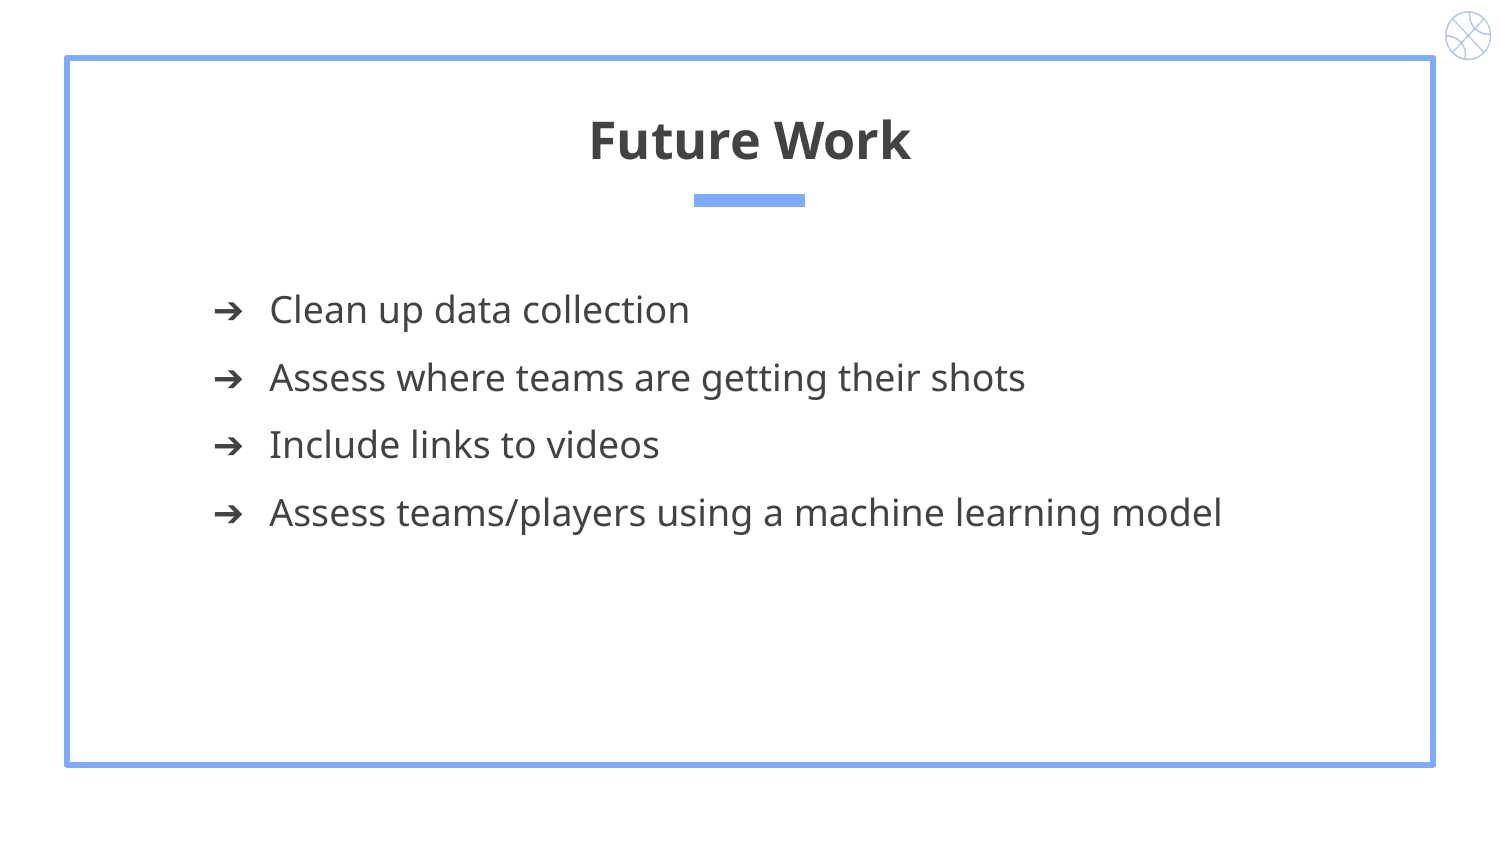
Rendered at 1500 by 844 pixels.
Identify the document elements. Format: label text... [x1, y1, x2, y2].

text_box [1444, 10, 1493, 62]
list Clean up data collection Assess where teams are getting their shots Include links to videos Assess teams/players using a machine learning model [179, 248, 1266, 660]
title Future Work [0, 35, 1500, 186]
